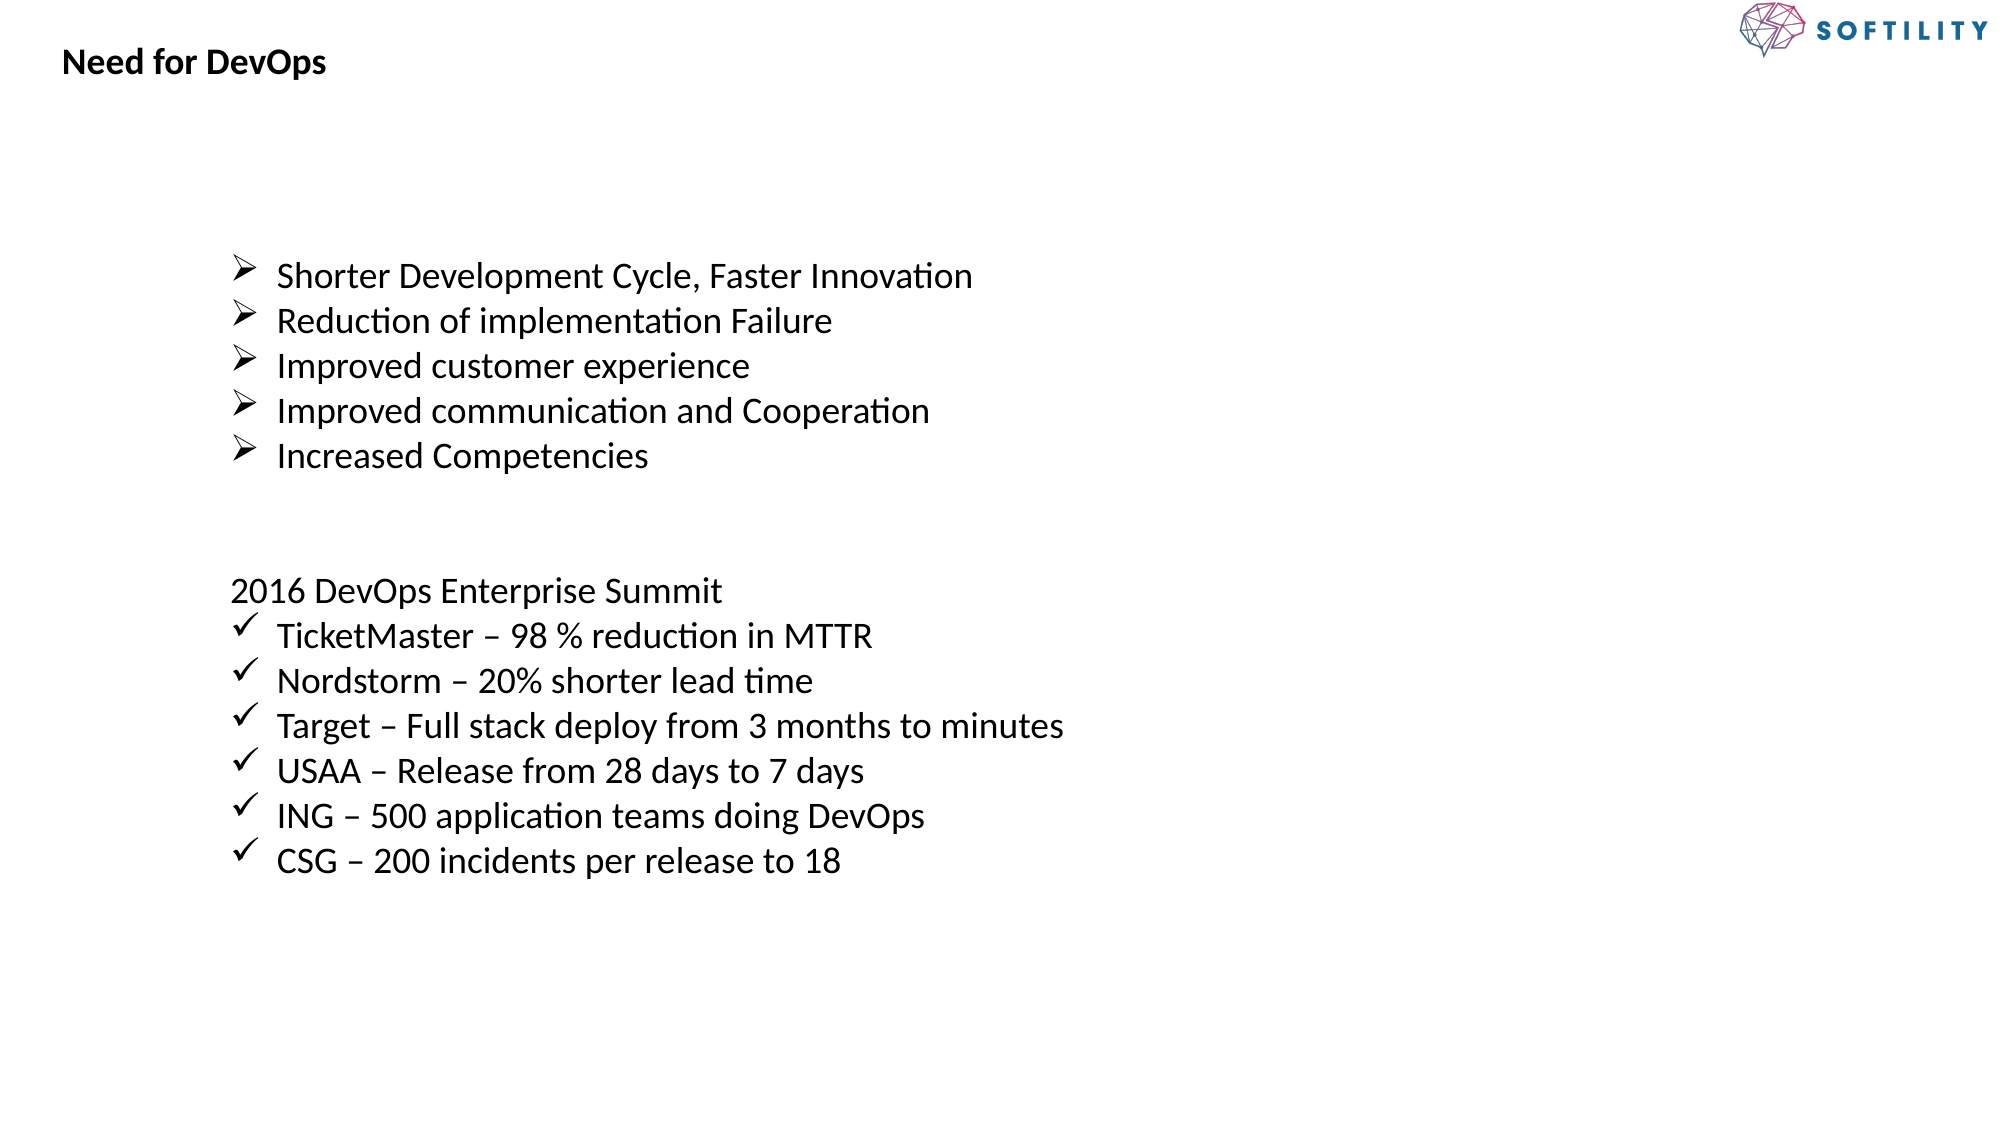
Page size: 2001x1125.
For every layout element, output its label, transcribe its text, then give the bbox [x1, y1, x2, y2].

text_box Shorter Development Cycle, Faster Innovation Reduction of implementation Failure Improved customer experience Improved communication and Cooperation Increased Competencies 2016 DevOps Enterprise Summit TicketMaster – 98 % reduction in MTTR Nordstorm – 20% shorter lead time Target – Full stack deploy from 3 months to minutes USAA – Release from 28 days to 7 days ING – 500 application teams doing DevOps CSG – 200 incidents per release to 18 [215, 153, 1803, 978]
picture [1727, 0, 2000, 63]
text_box Need for DevOps [47, 29, 673, 90]
